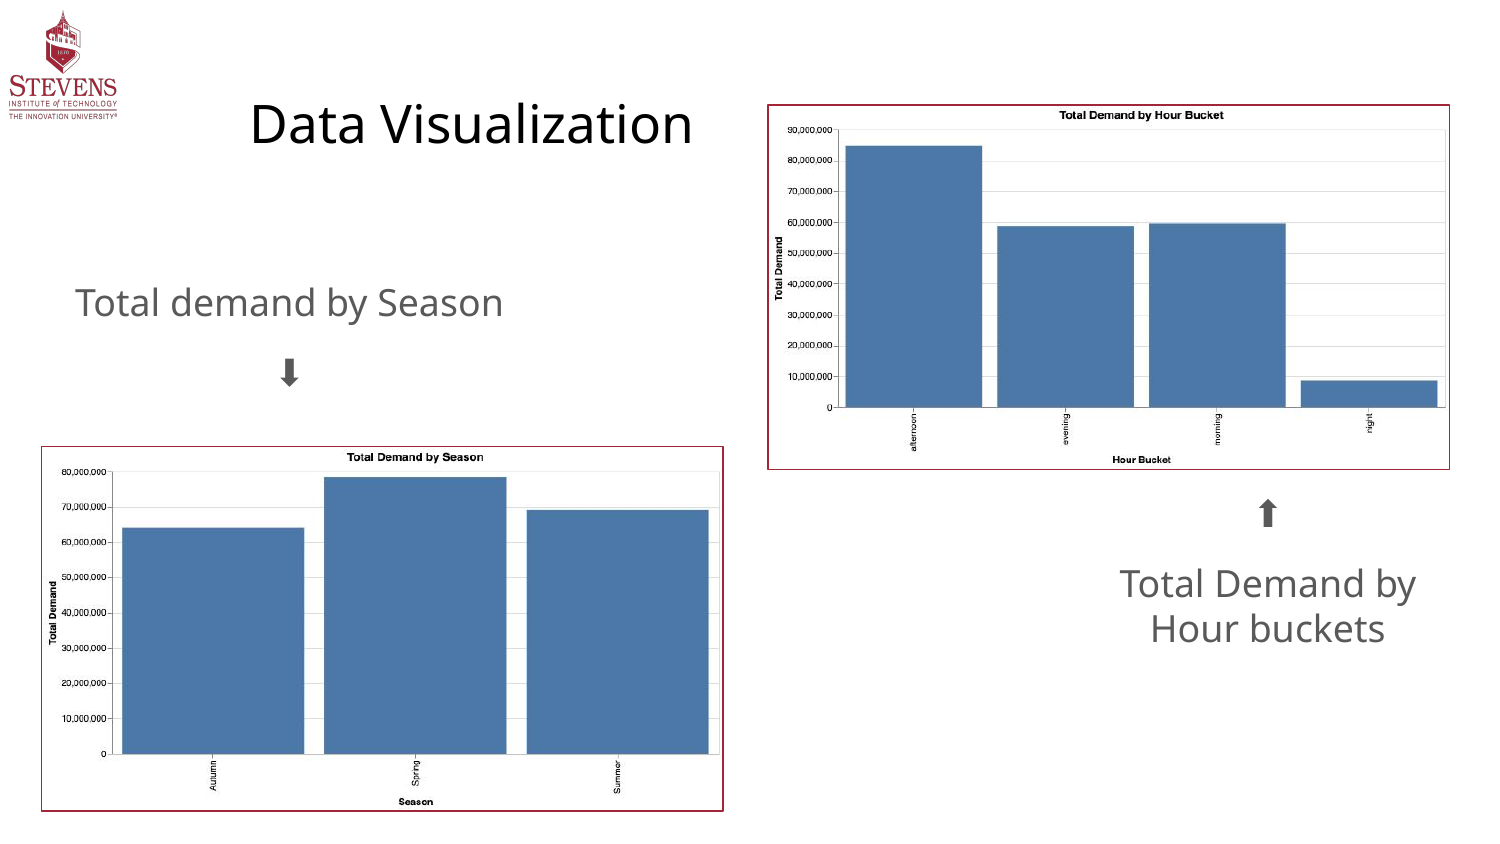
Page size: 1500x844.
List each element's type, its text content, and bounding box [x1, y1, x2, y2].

list Total demand by Season ⬇ [42, 263, 538, 445]
picture [0, 0, 127, 131]
picture [41, 446, 723, 811]
picture [768, 105, 1450, 469]
list ⬆ Total Demand by Hour buckets [1087, 475, 1449, 712]
title Data Visualization [42, 75, 902, 170]
